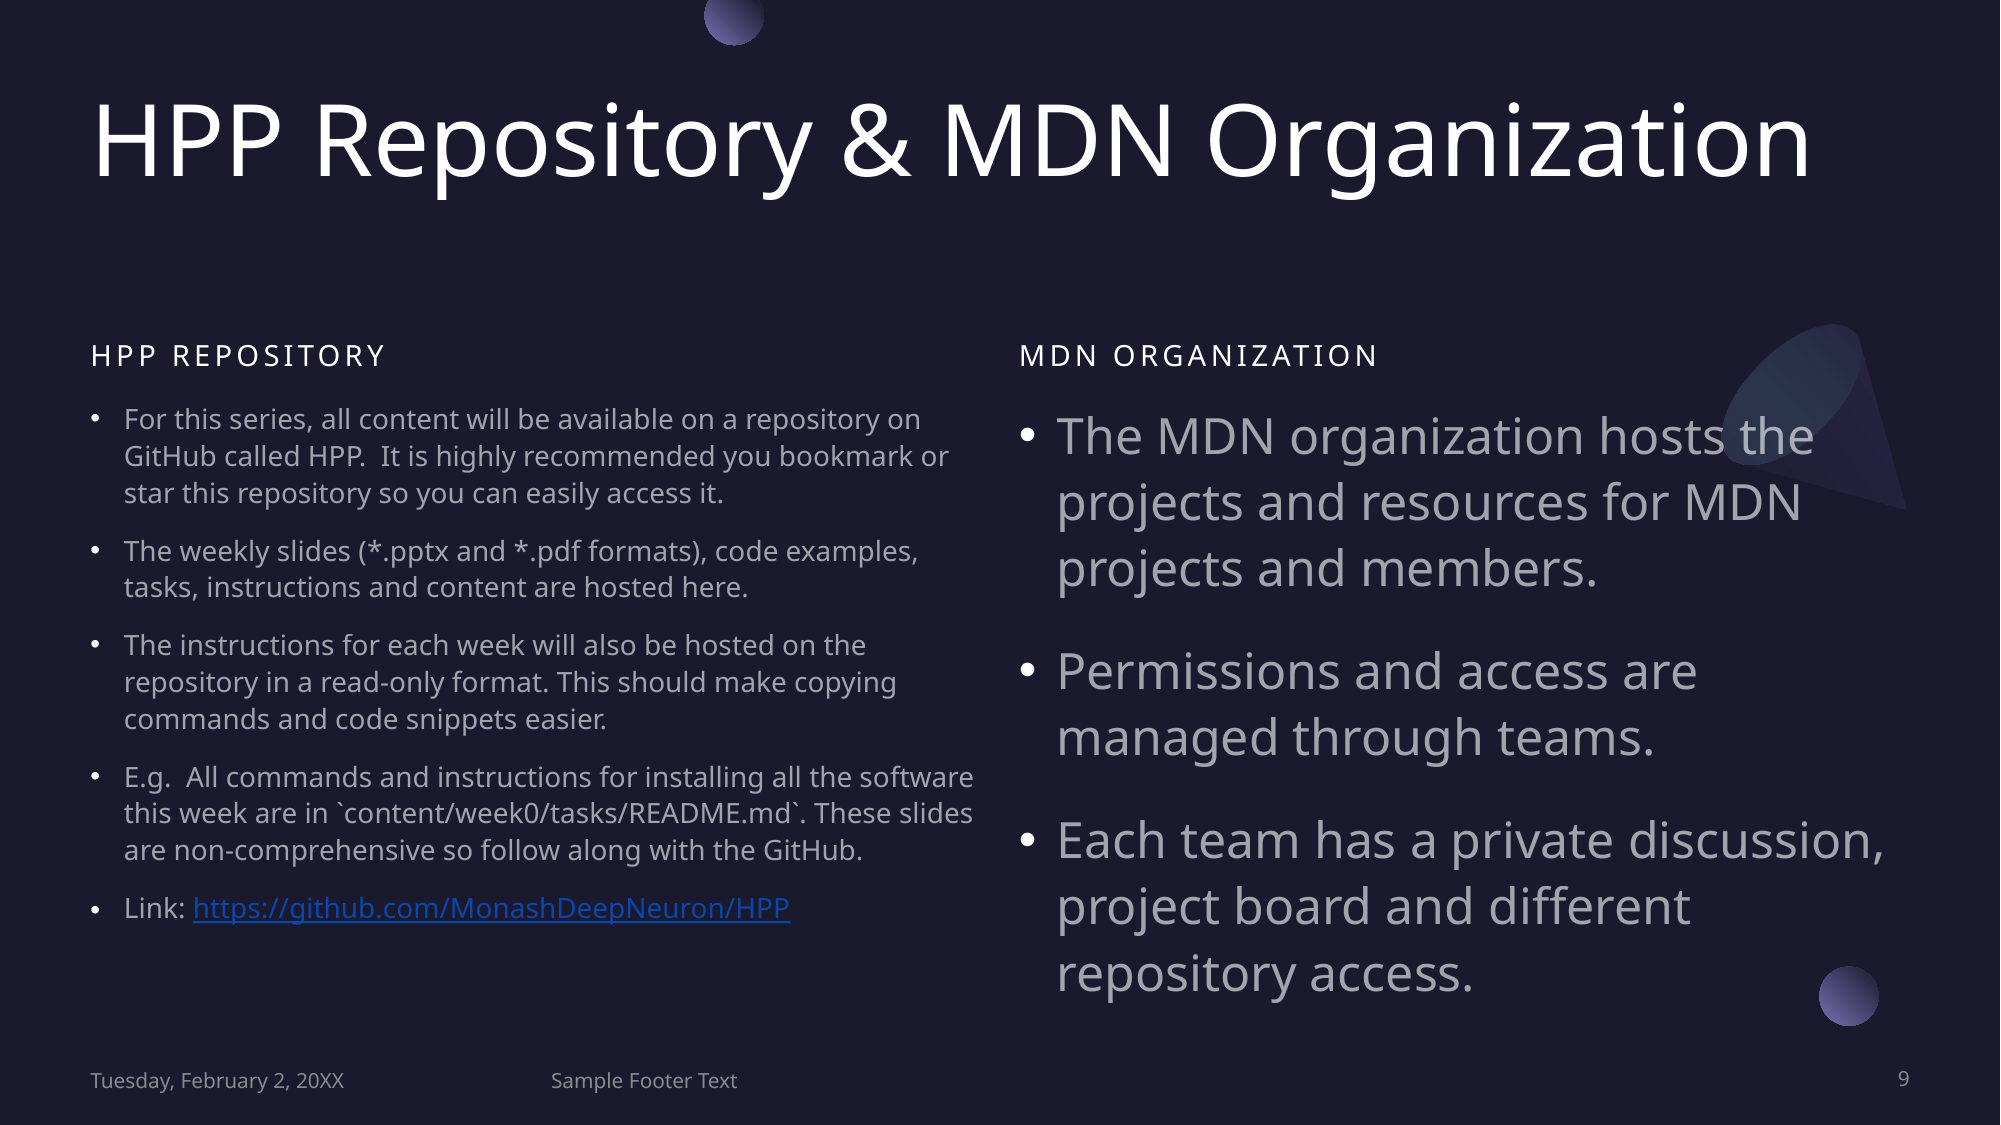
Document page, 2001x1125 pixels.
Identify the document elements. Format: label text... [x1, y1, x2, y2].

list The MDN organization hosts the projects and resources for MDN projects and members. Permissions and access are managed through teams. Each team has a private discussion, project board and different repository access. [1019, 398, 1911, 975]
list For this series, all content will be available on a repository on GitHub called HPP. It is highly recommended you bookmark or star this repository so you can easily access it. The weekly slides (*.pptx and *.pdf formats), code examples, tasks, instructions and content are hosted here. The instructions for each week will also be hosted on the repository in a read-only format. This should make copying commands and code snippets easier. E.g. All commands and instructions for installing all the software this week are in `content/week0/tasks/README.md`. These slides are non-comprehensive so follow along with the GitHub. Link: https://github.com/MonashDeepNeuron/HPP [90, 398, 981, 975]
list MDN Organization [1019, 283, 1911, 372]
footer Sample Footer Text [551, 1067, 1598, 1093]
slide_number 9 [1632, 1067, 1910, 1093]
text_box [1702, 332, 1922, 541]
text_box [703, 0, 765, 47]
title HPP Repository & MDN Organization [90, 90, 1911, 309]
list HPP Repository [90, 283, 983, 372]
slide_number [90, 1067, 522, 1093]
